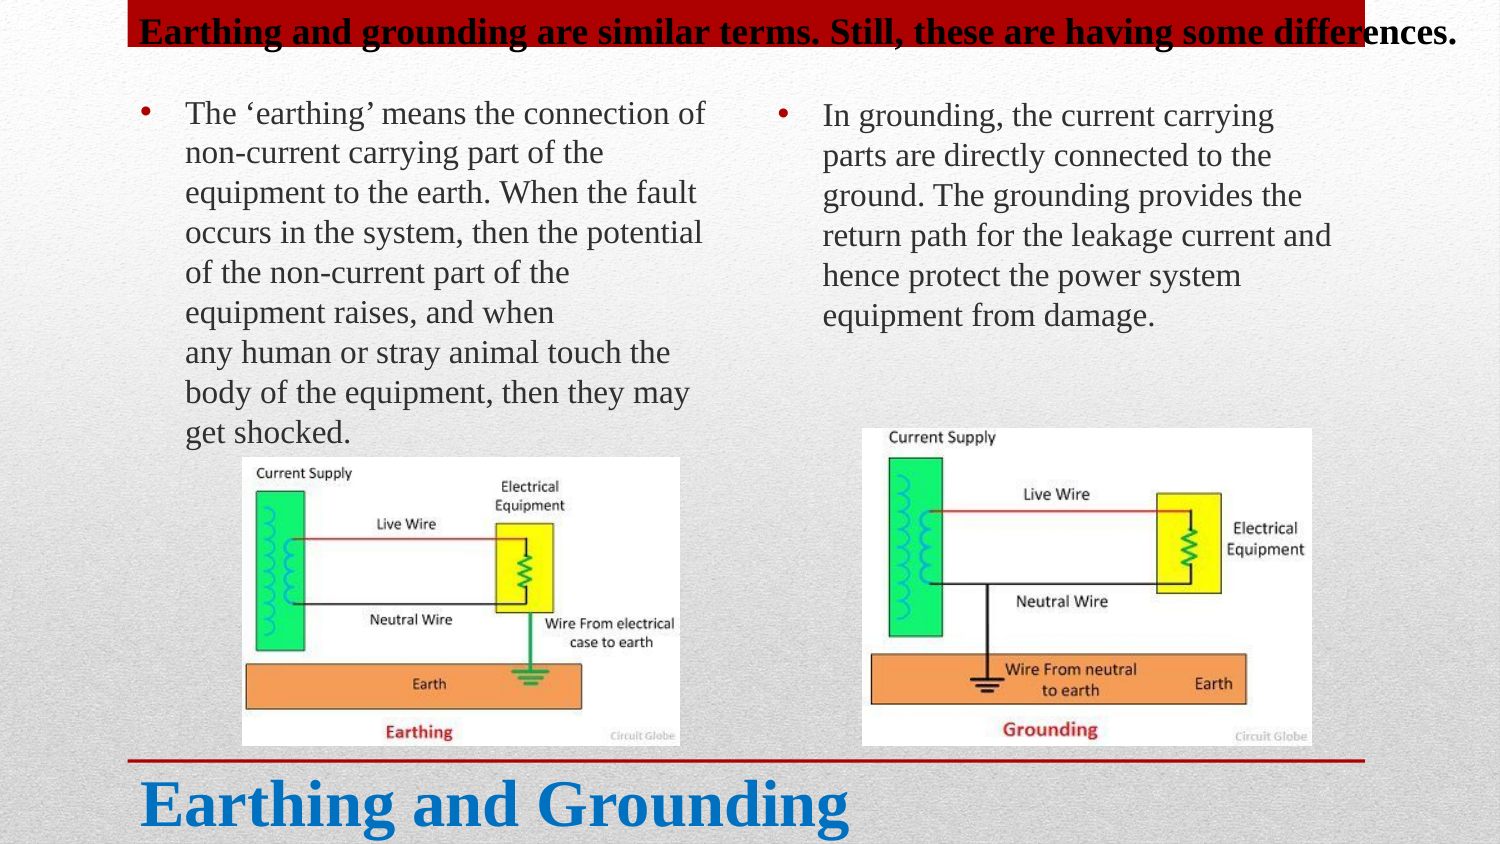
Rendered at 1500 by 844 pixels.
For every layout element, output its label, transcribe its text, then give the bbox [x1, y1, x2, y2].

picture [241, 456, 680, 747]
picture [861, 428, 1313, 747]
list The ‘earthing’ means the connection of non-current carrying part of the equipment to the earth. When the fault occurs in the system, then the potential of the non-current part of the equipment raises, and when any human or stray animal touch the body of the equipment, then they may get shocked. [125, 79, 725, 462]
title Earthing and Grounding [125, 757, 1447, 844]
list In grounding, the current carrying parts are directly connected to the ground. The grounding provides the return path for the leakage current and hence protect the power system equipment from damage. [762, 75, 1363, 351]
text_box Earthing and grounding are similar terms. Still, these are having some differences. [123, 0, 1489, 60]
